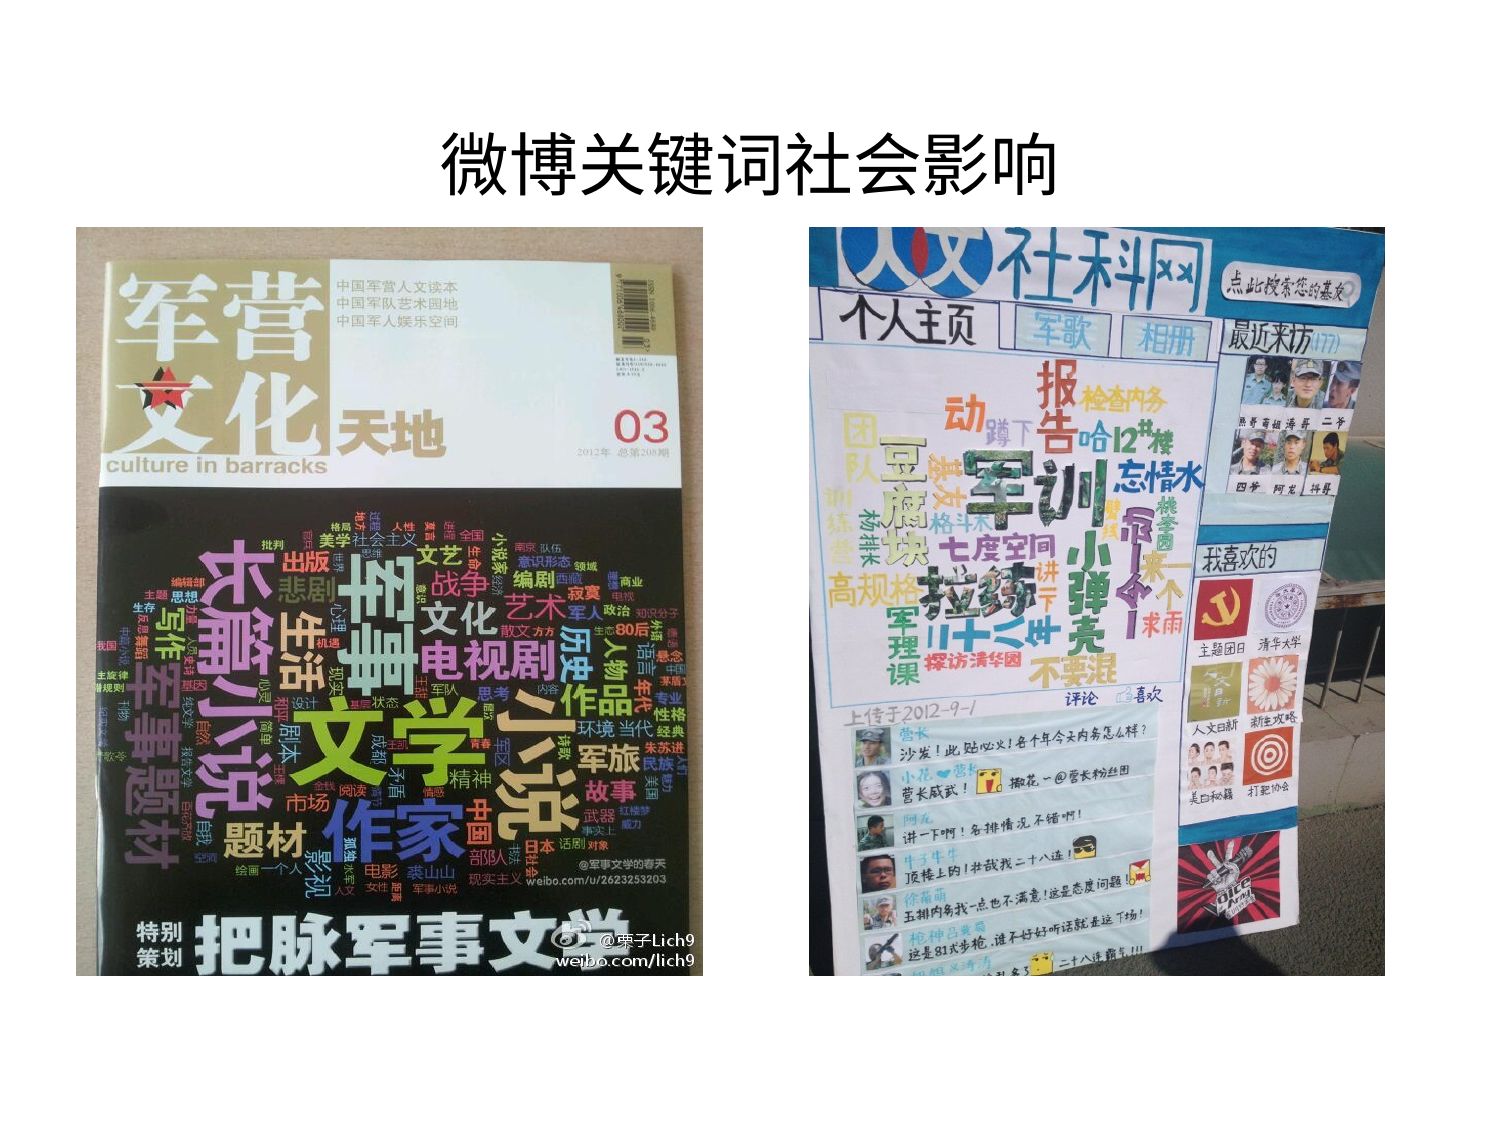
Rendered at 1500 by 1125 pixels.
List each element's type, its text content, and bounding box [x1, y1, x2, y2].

title 微博关键词社会影响 [103, 59, 1397, 278]
picture [809, 227, 1385, 976]
picture [76, 227, 703, 976]
